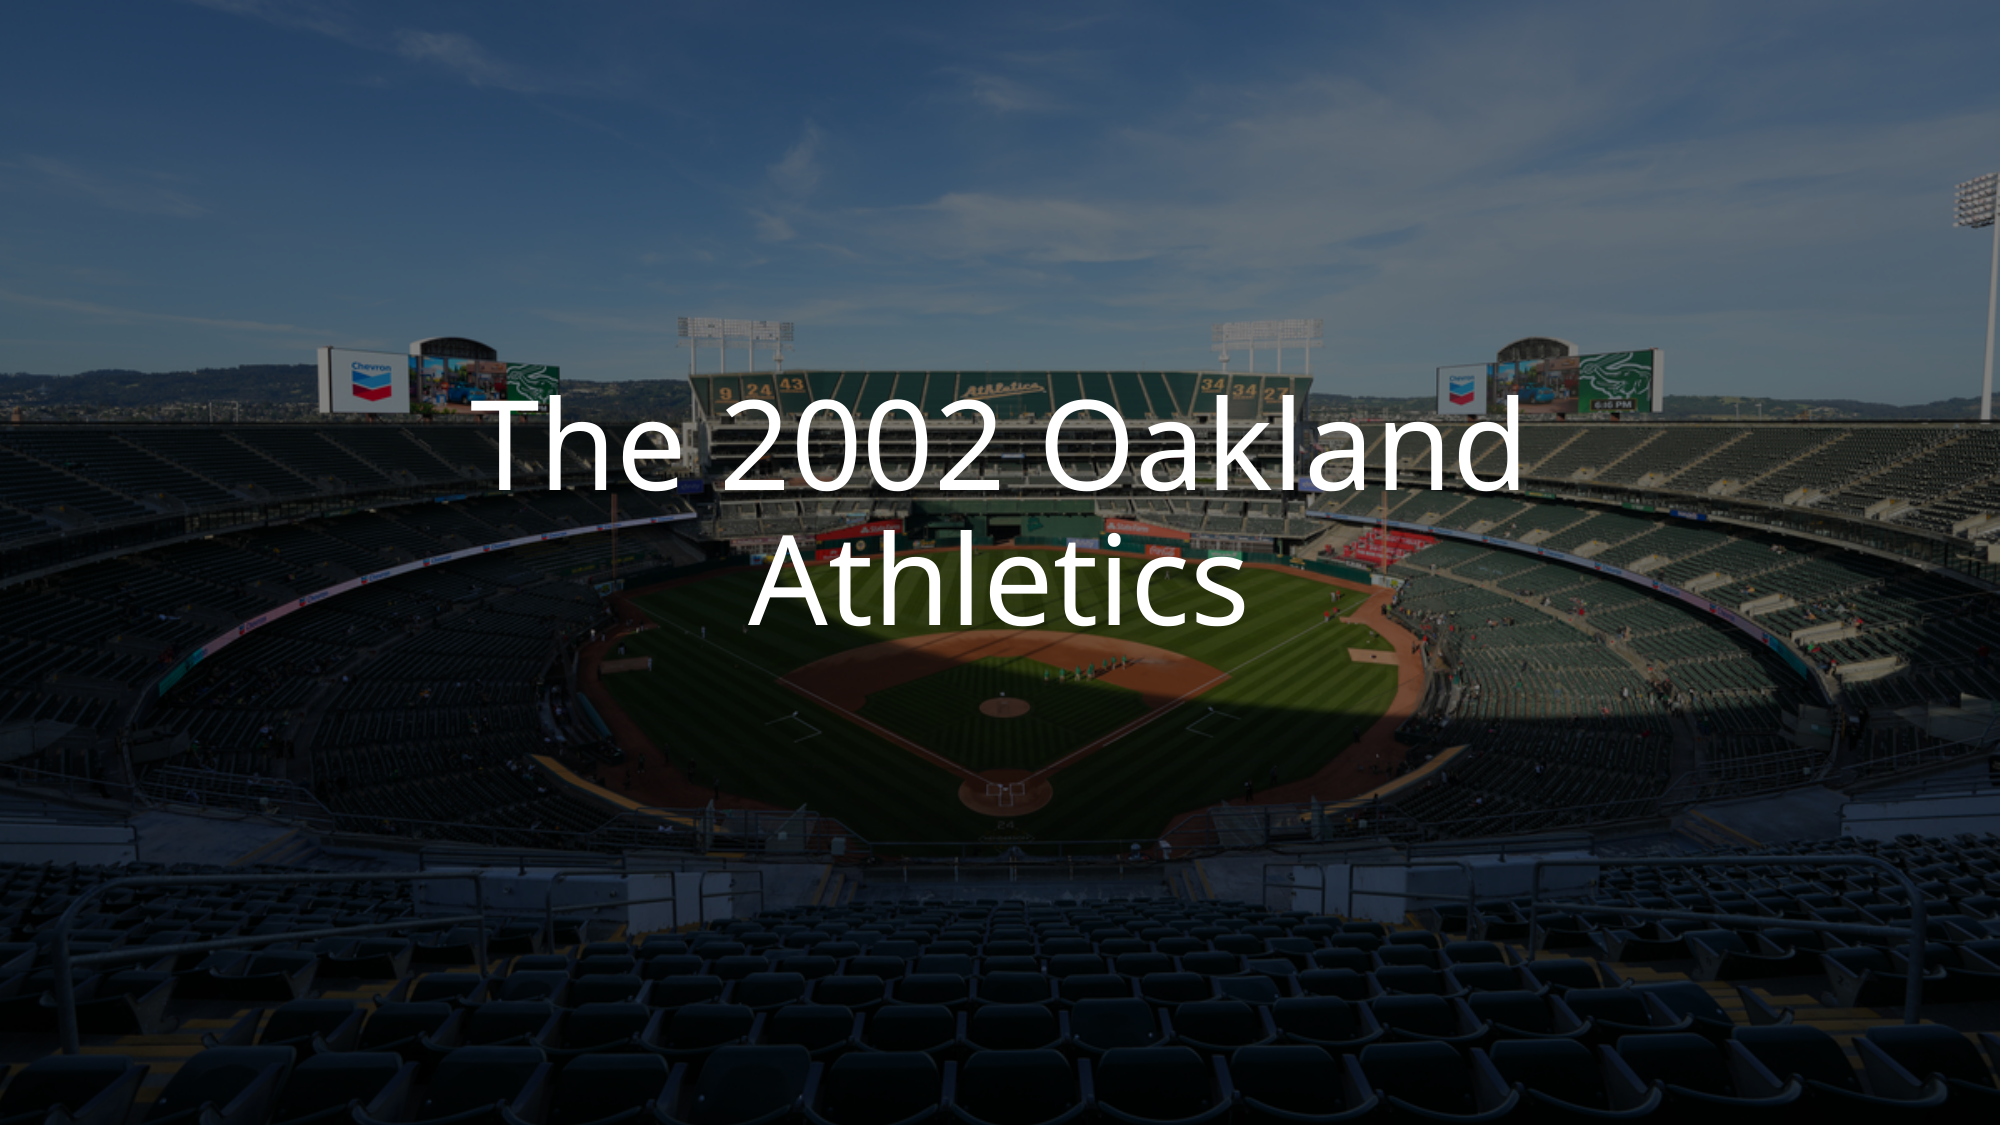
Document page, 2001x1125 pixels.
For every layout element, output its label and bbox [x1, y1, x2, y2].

list [0, 0, 2000, 1125]
